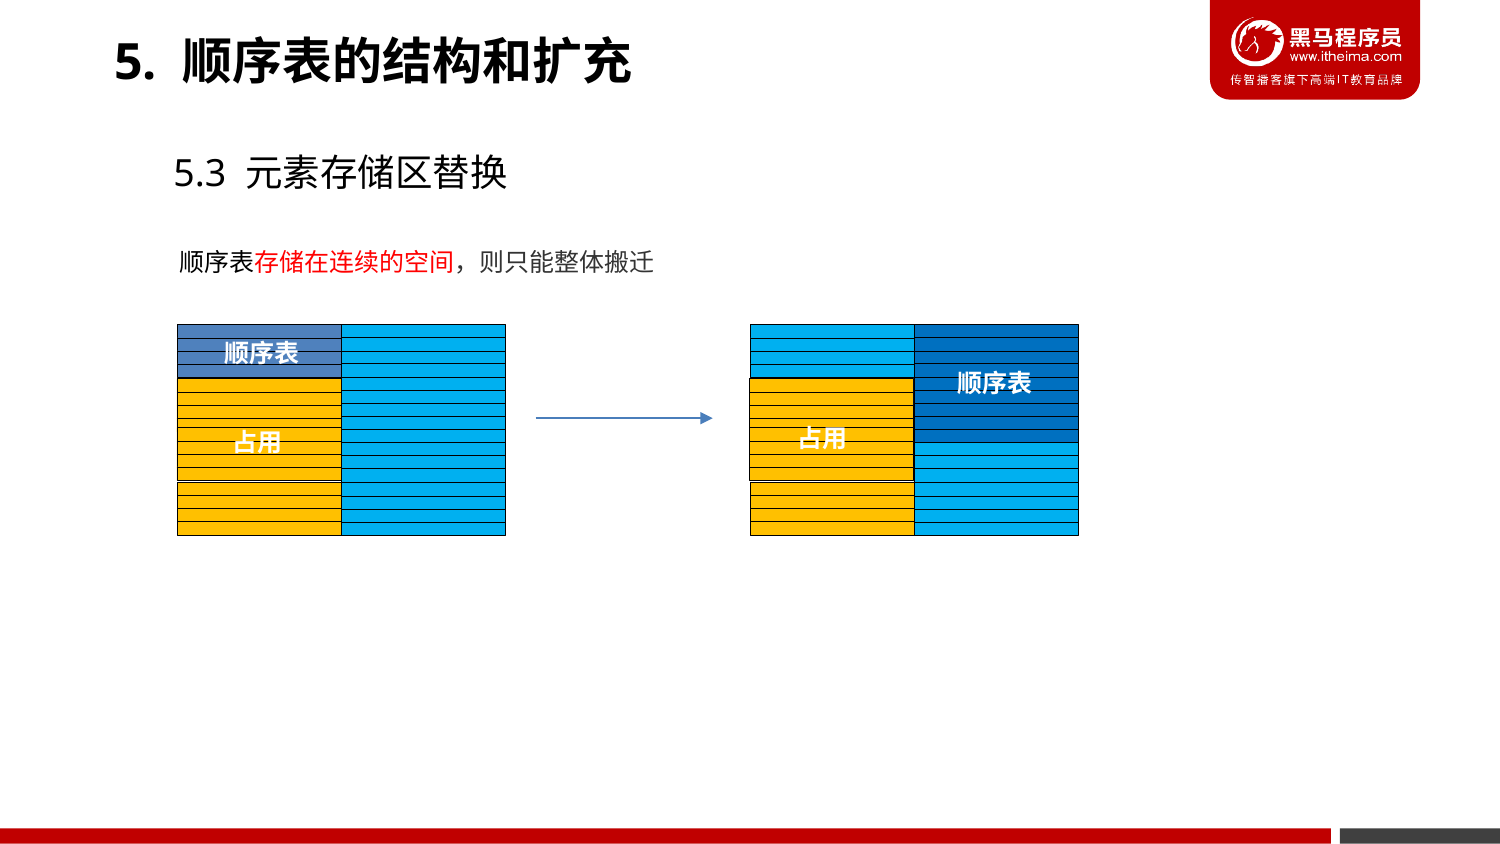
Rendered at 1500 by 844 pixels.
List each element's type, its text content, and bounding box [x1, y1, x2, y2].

text_box [339, 520, 507, 538]
text_box [315, 349, 339, 362]
text_box [339, 336, 507, 349]
text_box [916, 484, 1080, 494]
text_box 占用 [217, 418, 305, 464]
text_box [748, 362, 912, 380]
text_box [912, 520, 1080, 538]
text_box [339, 362, 507, 380]
text_box [343, 484, 507, 494]
text_box [175, 377, 343, 391]
text_box [343, 441, 507, 454]
text_box [1047, 388, 1080, 401]
text_box [916, 441, 1080, 454]
text_box [343, 380, 507, 388]
text_box [748, 322, 912, 336]
text_box [1047, 362, 1080, 380]
text_box [175, 425, 217, 439]
text_box 顺序表 [209, 329, 315, 375]
text_box [916, 466, 1080, 484]
text_box [343, 494, 507, 507]
text_box [912, 380, 942, 388]
text_box [175, 465, 343, 483]
text_box [175, 483, 343, 494]
text_box [343, 466, 507, 484]
text_box [343, 454, 507, 466]
text_box [912, 401, 1080, 414]
text_box [175, 349, 209, 362]
text_box 占用 [782, 415, 870, 460]
text_box 顺序表存储在连续的空间，则只能整体搬迁 [164, 238, 1141, 284]
text_box [175, 507, 343, 519]
text_box [343, 388, 507, 401]
text_box [912, 388, 942, 401]
text_box [748, 494, 916, 507]
text_box [912, 362, 942, 380]
text_box [175, 439, 217, 452]
text_box [175, 494, 343, 507]
text_box [748, 380, 912, 395]
text_box [175, 322, 339, 336]
picture [1212, 8, 1421, 94]
text_box [912, 336, 1080, 349]
text_box [748, 416, 782, 425]
text_box [916, 454, 1080, 466]
text_box [175, 336, 209, 349]
text_box [748, 425, 782, 439]
text_box [343, 401, 507, 414]
text_box [175, 416, 343, 425]
text_box [870, 439, 916, 452]
text_box [870, 425, 916, 439]
text_box [748, 439, 782, 452]
text_box [305, 439, 343, 453]
text_box [305, 425, 343, 439]
text_box [339, 322, 507, 336]
text_box [748, 519, 916, 537]
text_box [175, 403, 343, 417]
text_box [175, 362, 339, 377]
text_box [175, 452, 343, 465]
text_box [748, 403, 916, 416]
text_box [748, 452, 916, 465]
text_box [912, 349, 1080, 362]
text_box 5. 顺序表的结构和扩充 [103, 0, 987, 130]
text_box 5.3 元素存储区替换 [158, 141, 523, 292]
text_box [748, 349, 912, 362]
text_box [343, 427, 507, 441]
text_box [175, 390, 343, 403]
text_box [175, 519, 343, 537]
text_box [343, 414, 507, 427]
text_box [916, 507, 1080, 520]
text_box [748, 483, 916, 494]
text_box [748, 507, 916, 519]
text_box [315, 336, 339, 349]
text_box [916, 414, 1080, 427]
text_box [748, 336, 912, 349]
text_box [912, 322, 1080, 336]
text_box [1047, 380, 1080, 388]
text_box 顺序表 [942, 360, 1047, 405]
text_box [748, 465, 916, 483]
text_box [916, 494, 1080, 507]
text_box [339, 349, 507, 362]
text_box [870, 416, 916, 425]
text_box [916, 427, 1080, 441]
text_box [343, 507, 507, 520]
text_box [748, 395, 912, 403]
